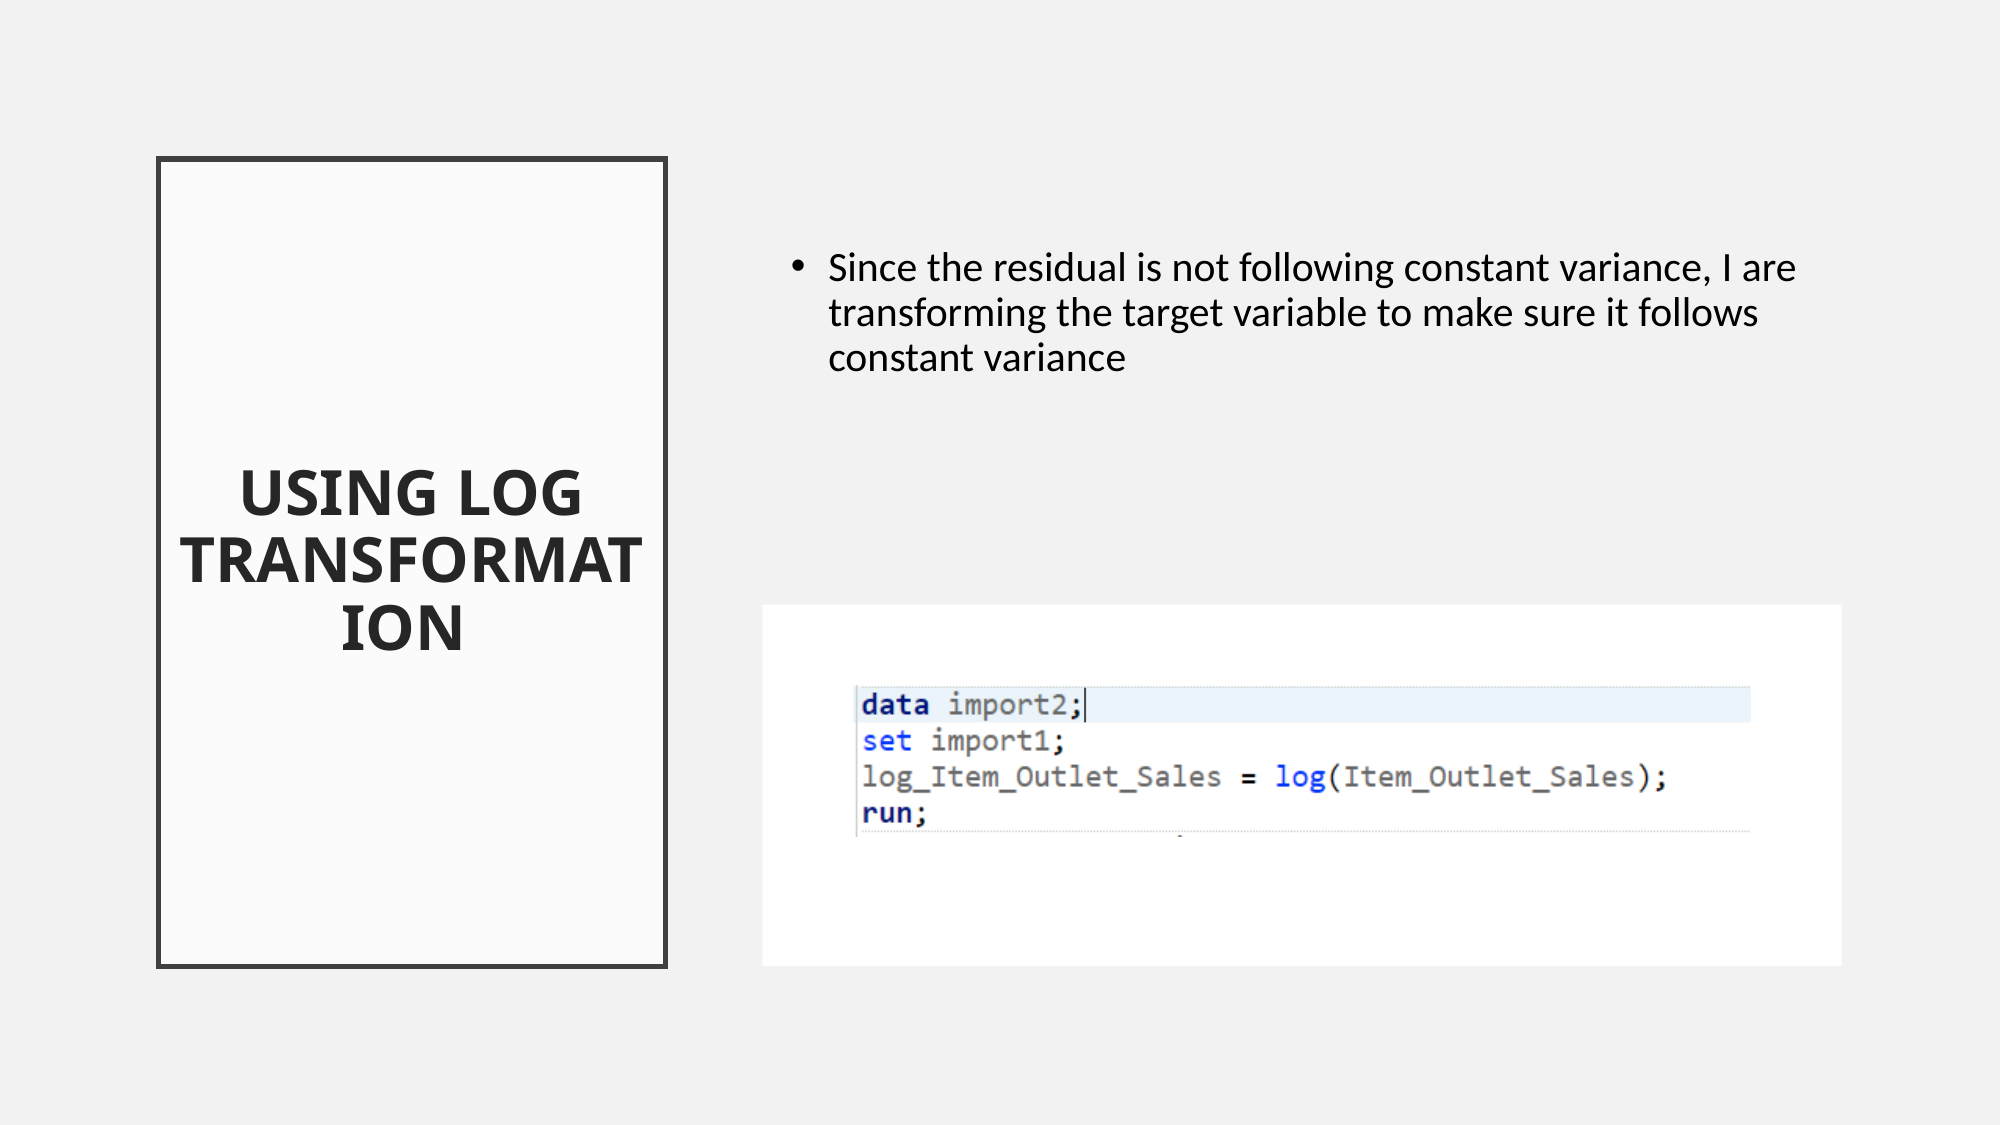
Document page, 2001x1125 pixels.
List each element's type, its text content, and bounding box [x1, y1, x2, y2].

text_box [761, 604, 1843, 967]
text_box Since the residual is not following constant variance, I are transforming the target variable to make sure it follows constant variance [766, 237, 1895, 542]
picture [853, 685, 1751, 837]
text_box USING LOG TRANSFORMATION [158, 158, 666, 967]
